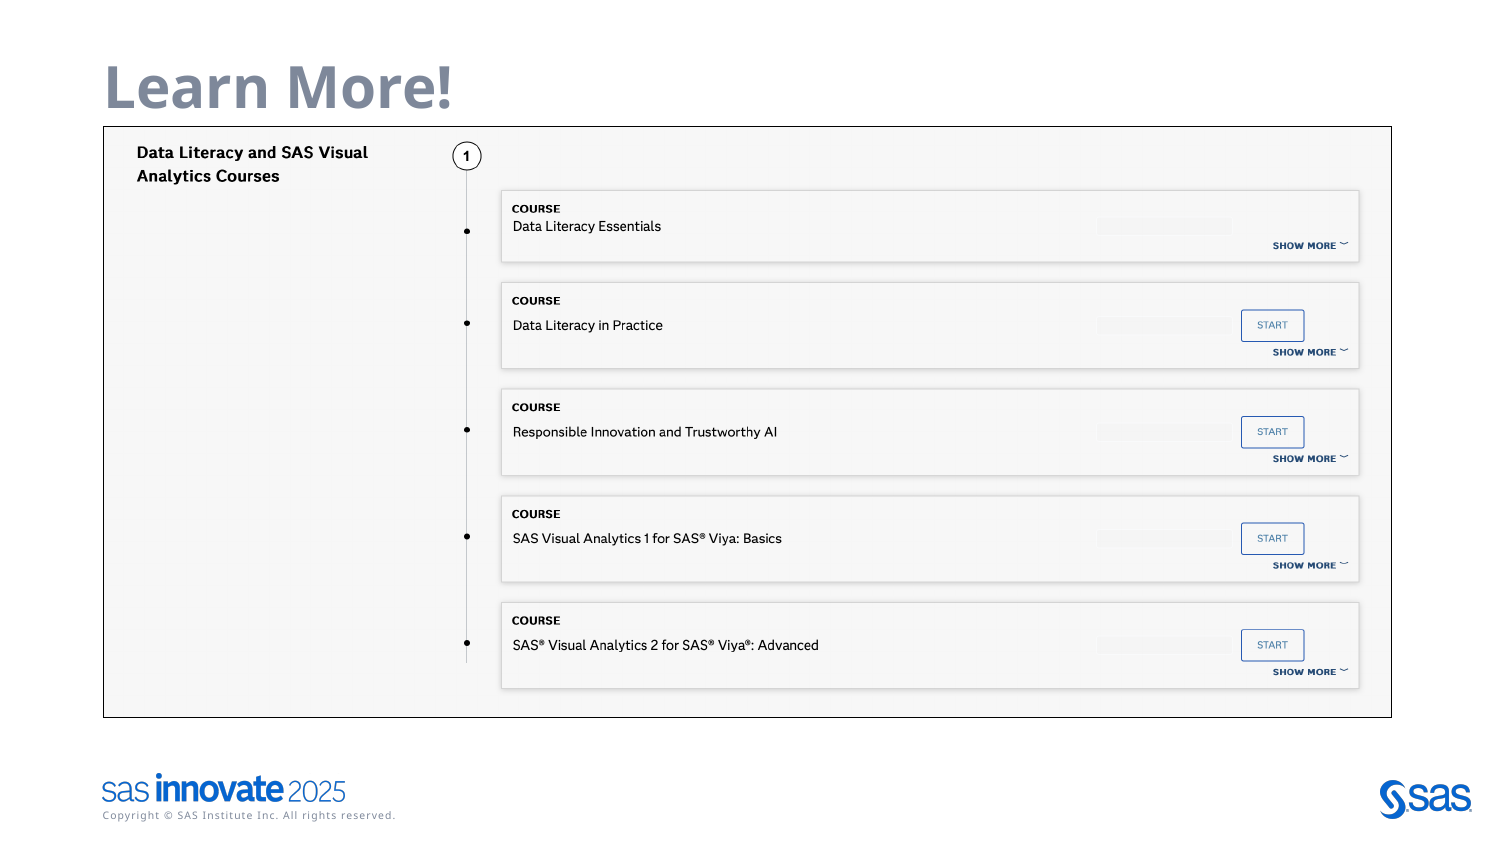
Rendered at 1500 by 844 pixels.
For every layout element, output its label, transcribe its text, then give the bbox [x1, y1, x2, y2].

title Learn More! [103, 58, 1397, 122]
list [103, 125, 1392, 718]
picture [102, 773, 345, 802]
picture [1380, 780, 1472, 819]
